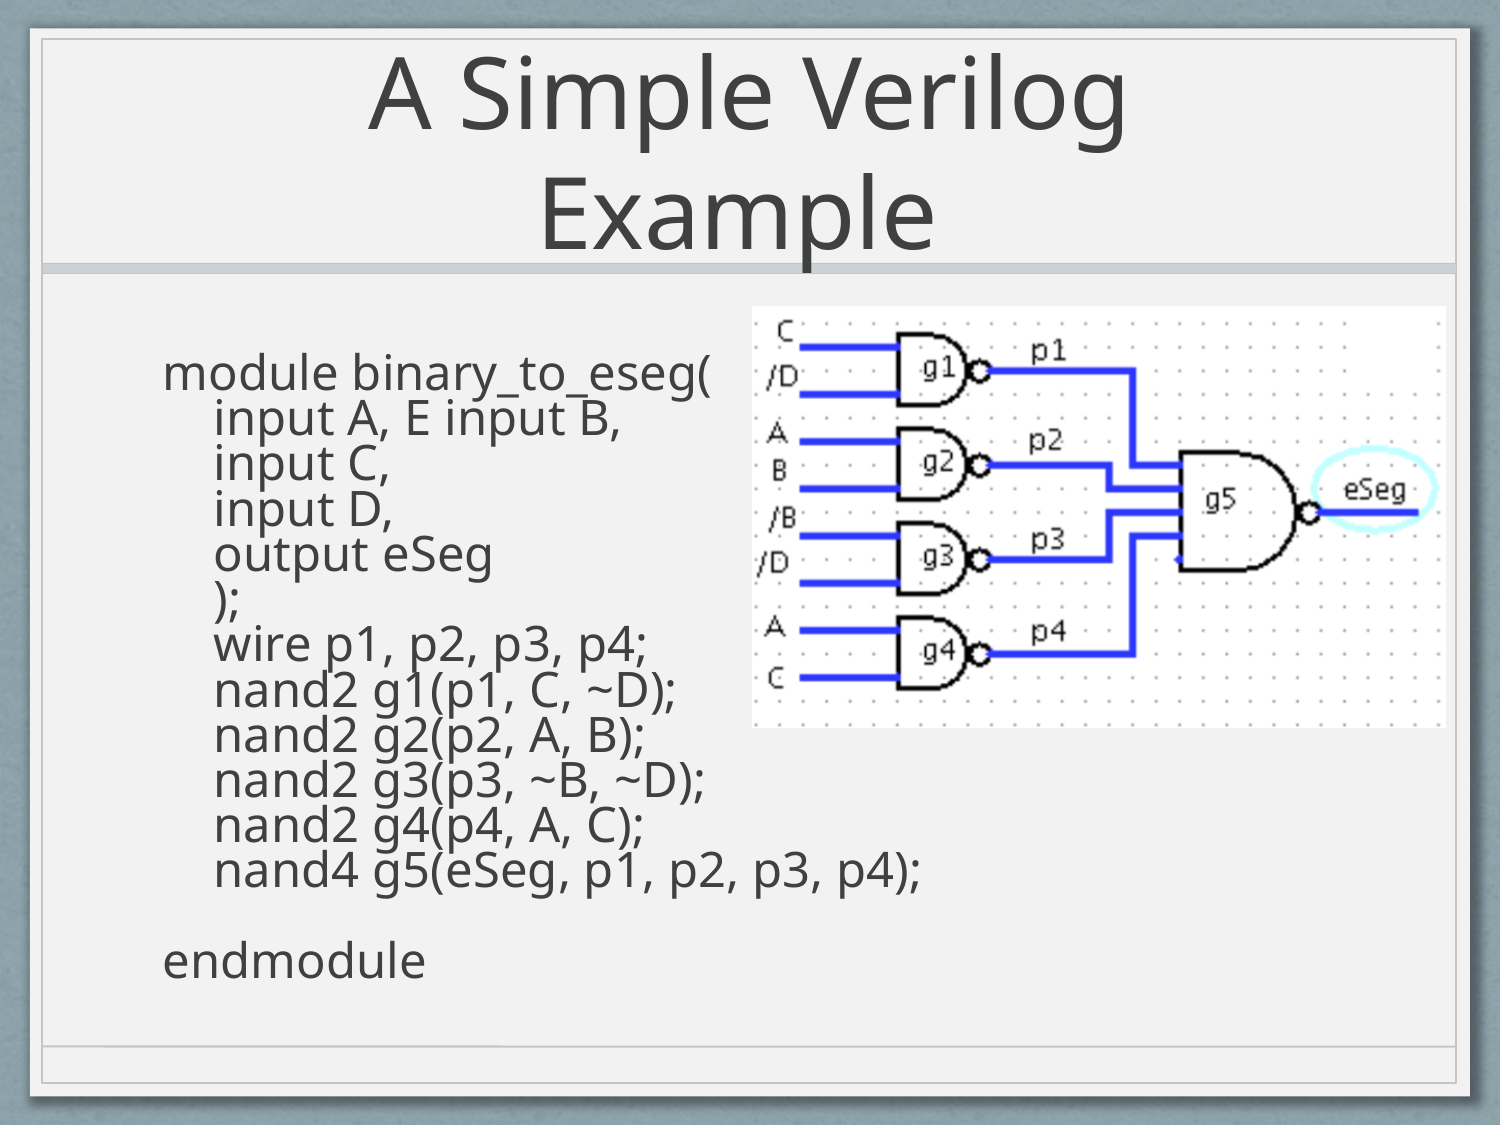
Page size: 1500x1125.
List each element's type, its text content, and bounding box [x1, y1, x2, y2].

picture [751, 305, 1447, 728]
list module binary_to_eseg( input A, E input B, input C, input D, output eSeg ); wire p1, p2, p3, p4; nand2 g1(p1, C, ~D); nand2 g2(p2, A, B); nand2 g3(p3, ~B, ~D); nand2 g4(p4, A, C); nand4 g5(eSeg, p1, p2, p3, p4); endmodule [147, 350, 1353, 995]
title A Simple Verilog Example [147, 40, 1353, 260]
